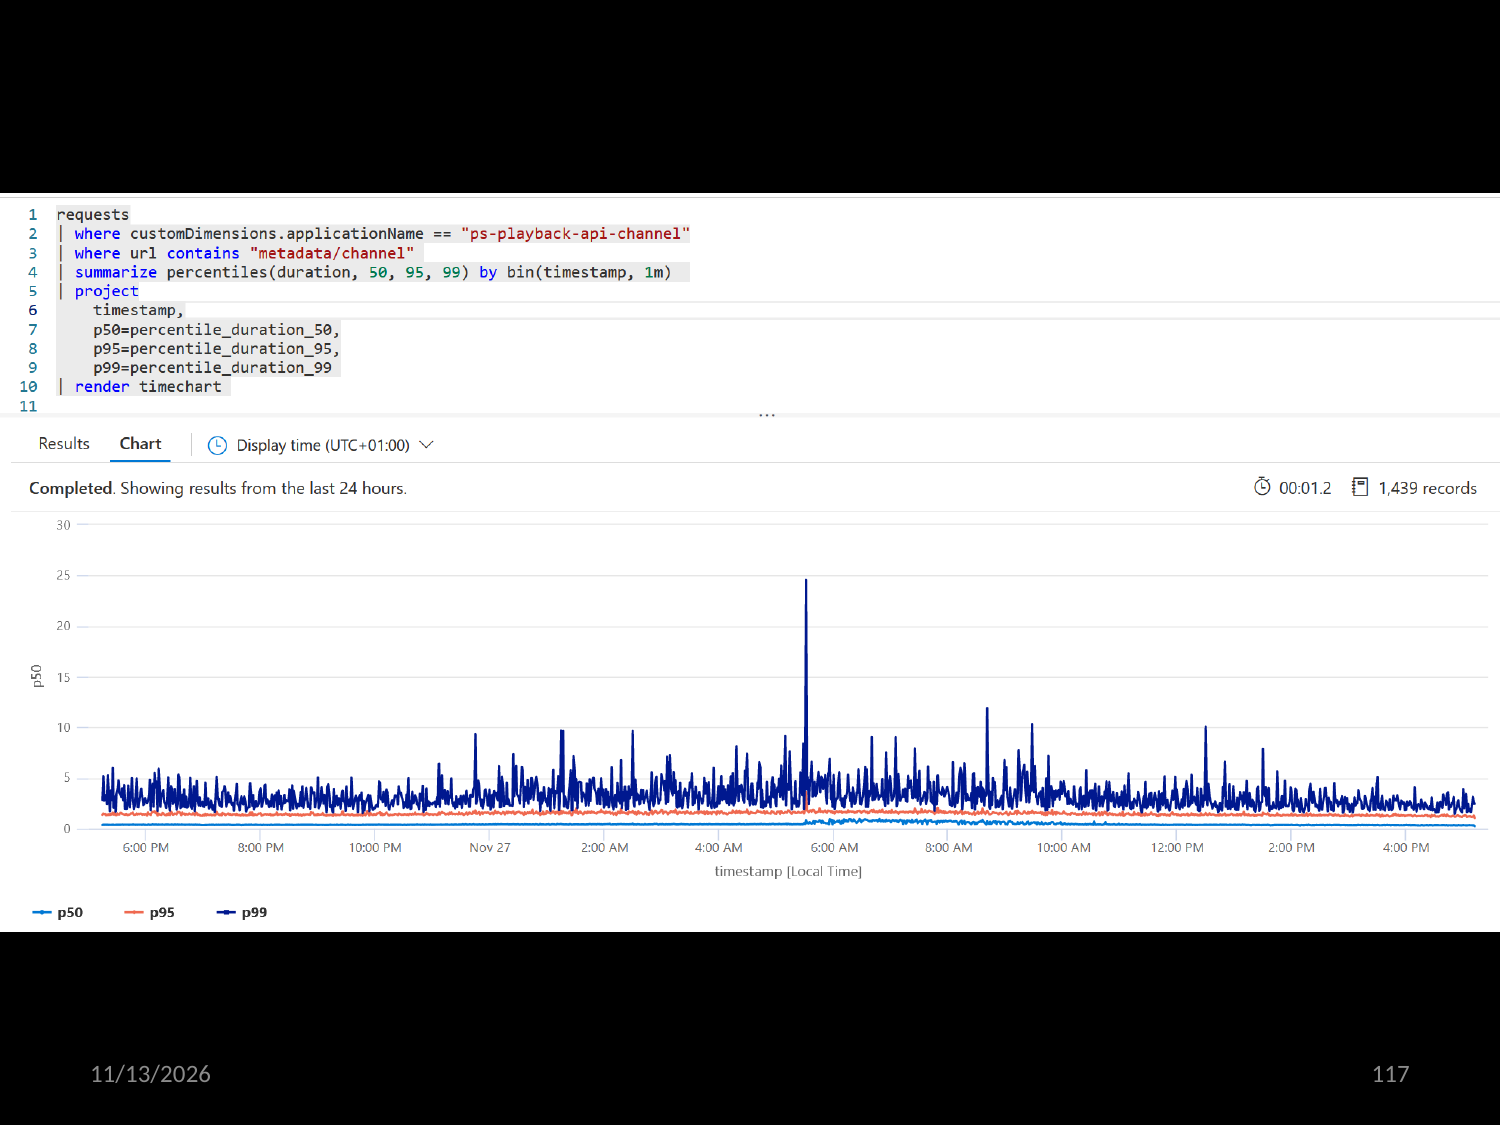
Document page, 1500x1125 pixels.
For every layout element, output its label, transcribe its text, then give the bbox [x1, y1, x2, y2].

slide_number 117 [1074, 1042, 1425, 1103]
picture [0, 193, 1500, 932]
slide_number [75, 1042, 425, 1103]
